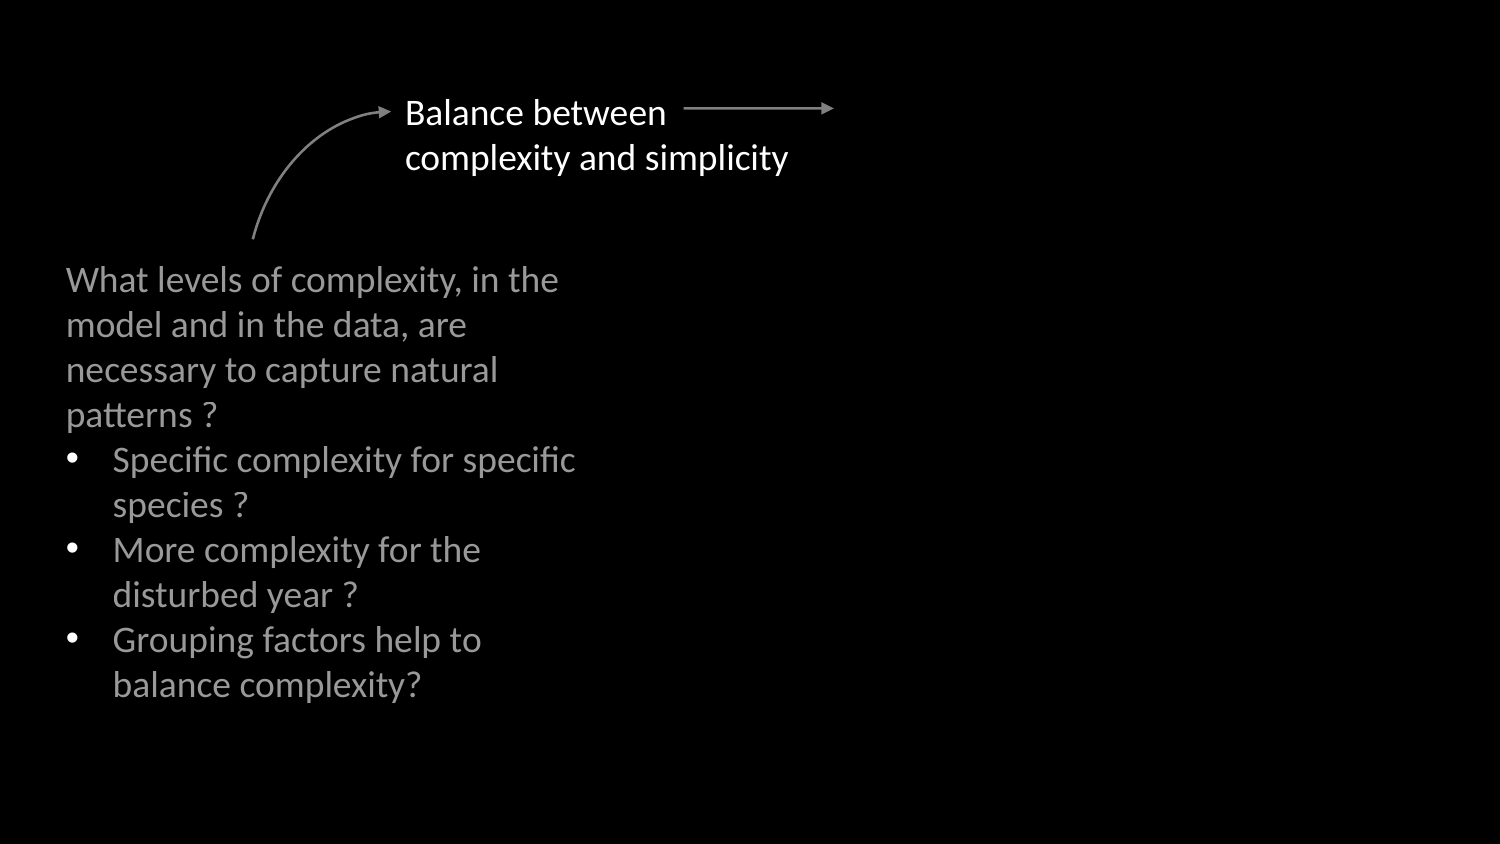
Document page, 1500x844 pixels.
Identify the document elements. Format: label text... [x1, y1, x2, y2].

text_box Balance between complexity and simplicity [390, 80, 834, 186]
text_box What levels of complexity, in the model and in the data, are necessary to capture natural patterns ? Specific complexity for specific species ? More complexity for the disturbed year ? Grouping factors help to balance complexity? [51, 247, 600, 844]
text_box [252, 106, 390, 247]
